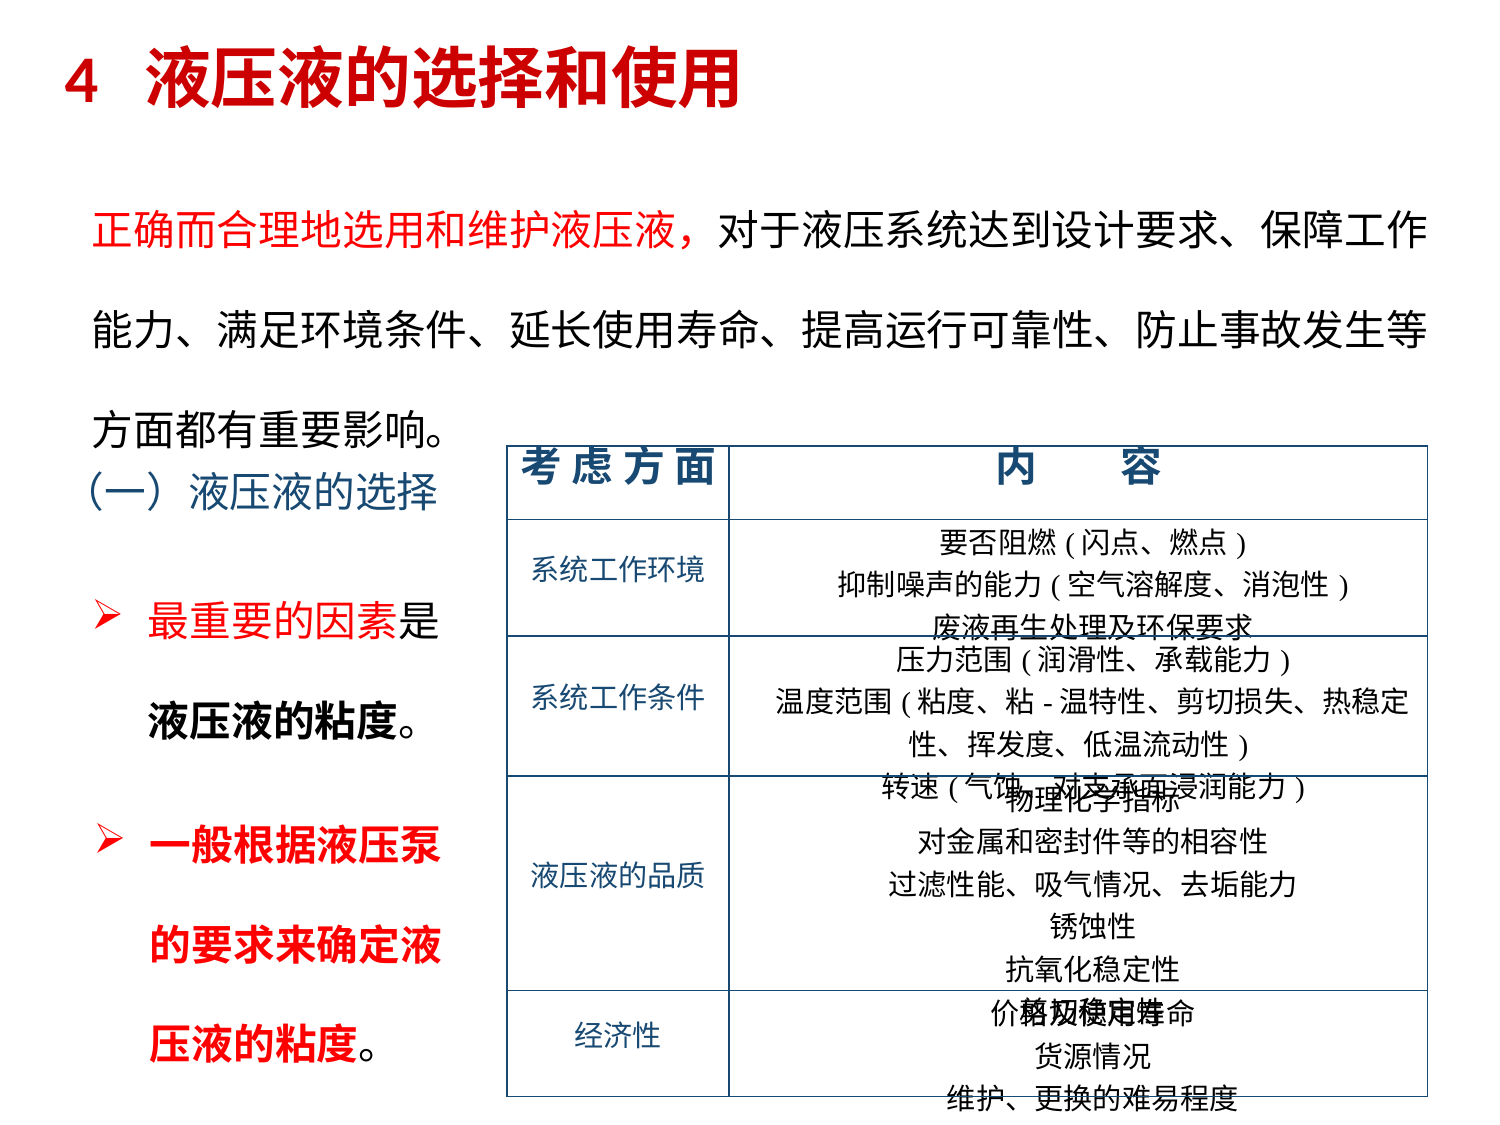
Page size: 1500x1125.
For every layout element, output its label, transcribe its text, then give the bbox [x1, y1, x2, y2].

text_box （一）液压液的选择 [43, 458, 458, 524]
text_box 正确而合理地选用和维护液压液，对于液压系统达到设计要求、保障工作能力、满足环境条件、延长使用寿命、提高运行可靠性、防止事故发生等方面都有重要影响。 [76, 146, 1451, 462]
list 4 液压液的选择和使用 [49, 28, 1451, 147]
table_cell 经济性 [508, 991, 728, 1096]
table_cell 系统工作环境 [508, 520, 728, 635]
table_cell 要否阻燃(闪点、燃点) 抑制噪声的能力(空气溶解度、消泡性) 废液再生处理及环保要求 [730, 520, 1427, 635]
table_cell 价格及使用寿命 货源情况 维护、更换的难易程度 [730, 991, 1427, 1096]
text_box 一般根据液压泵的要求来确定液压液的粘度。 [78, 760, 498, 1076]
table_cell 物理化学指标 对金属和密封件等的相容性 过滤性能、吸气情况、去垢能力 锈蚀性 抗氧化稳定性 剪切稳定性 [730, 777, 1427, 990]
table_cell 压力范围(润滑性、承载能力) 温度范围(粘度、粘-温特性、剪切损失、热稳定性、挥发度、低温流动性) 转速(气蚀、对支承面浸润能力) [730, 637, 1427, 775]
table_header 考 虑 方 面 [508, 447, 728, 519]
slide_number [1074, 1042, 1425, 1103]
table_cell 系统工作条件 [508, 637, 728, 775]
table_header 内 容 [730, 447, 1427, 519]
text_box 最重要的因素是液压液的粘度。 [76, 536, 476, 752]
table_cell 液压液的品质 [508, 777, 728, 990]
